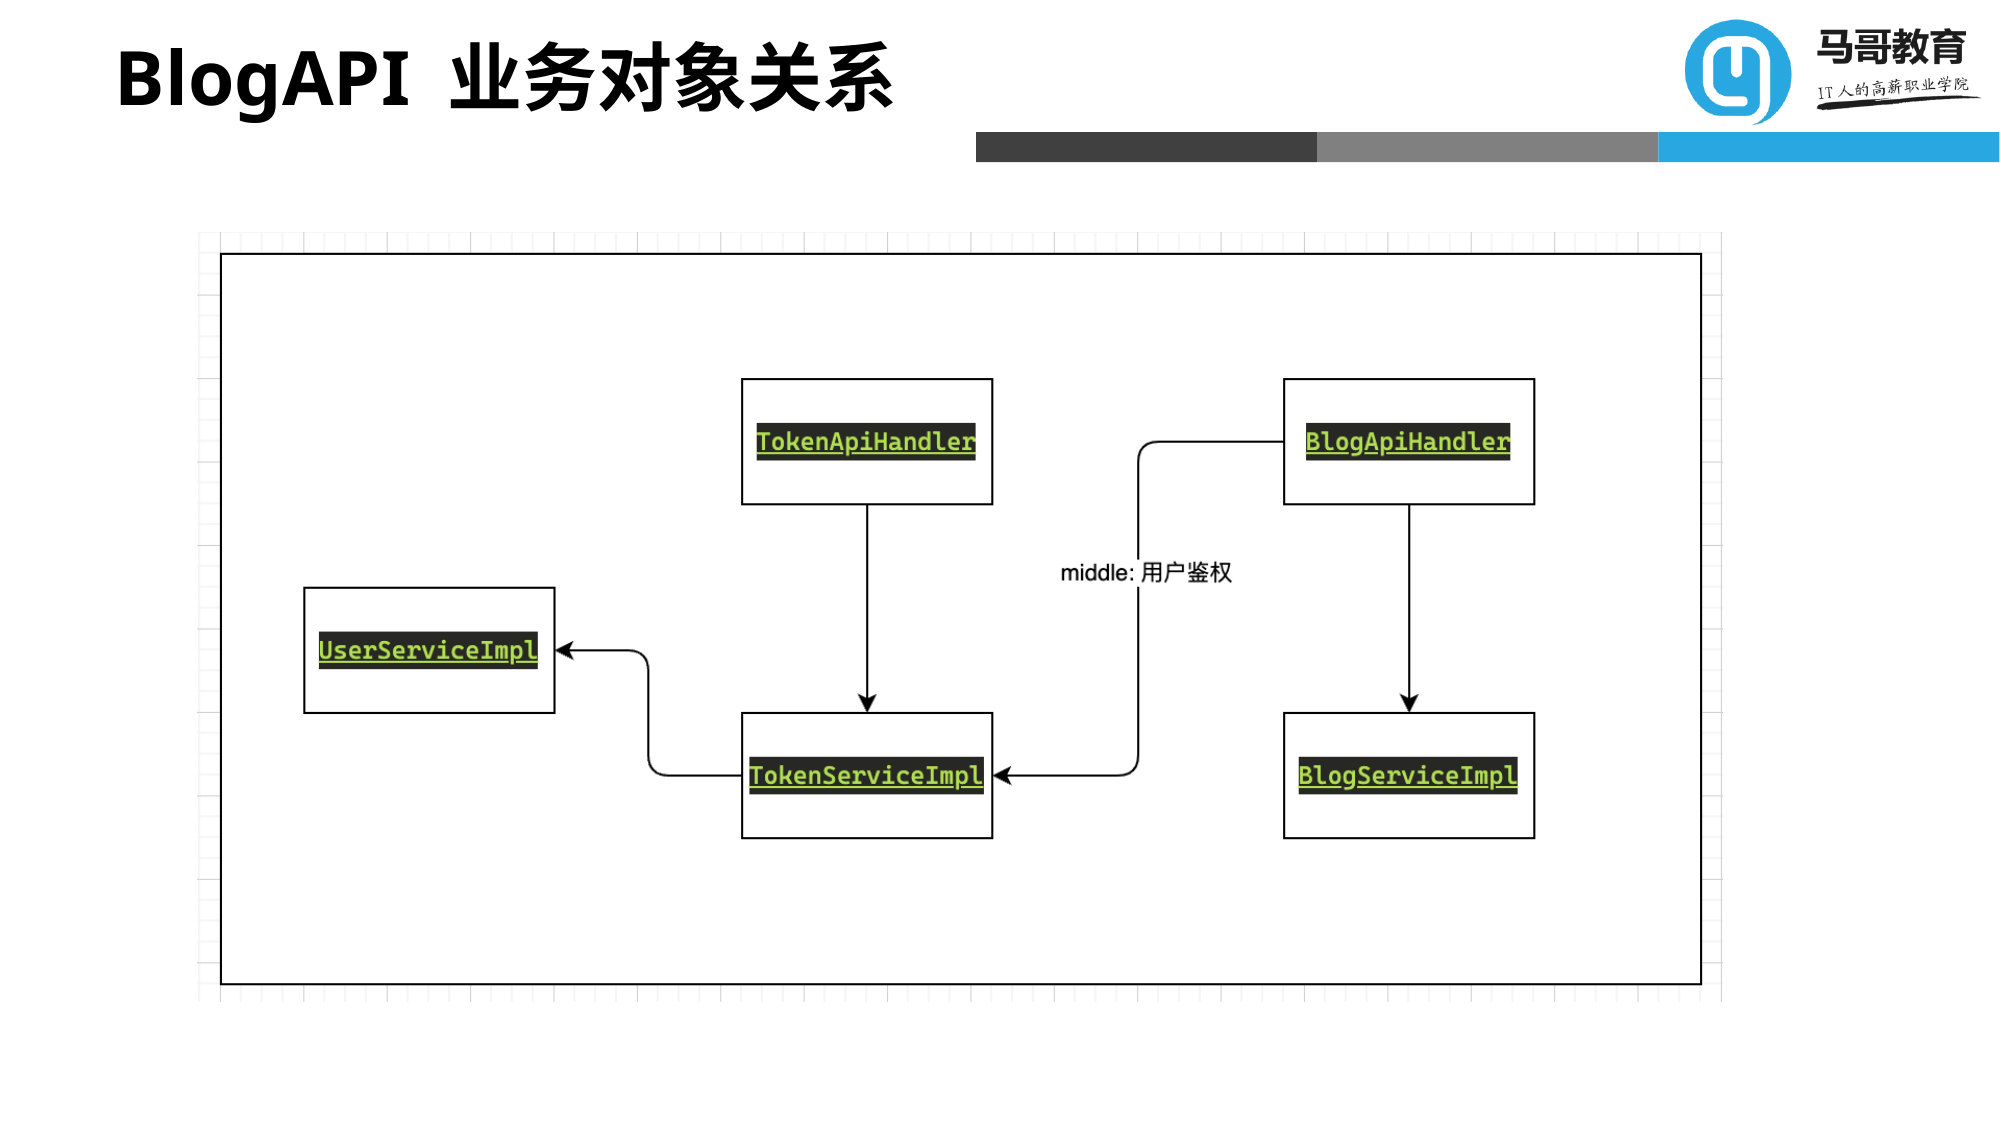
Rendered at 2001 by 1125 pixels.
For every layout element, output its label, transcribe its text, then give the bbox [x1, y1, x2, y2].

title BlogAPI 业务对象关系 [99, 27, 1274, 124]
picture [197, 232, 1723, 1002]
picture [1671, 0, 2001, 206]
